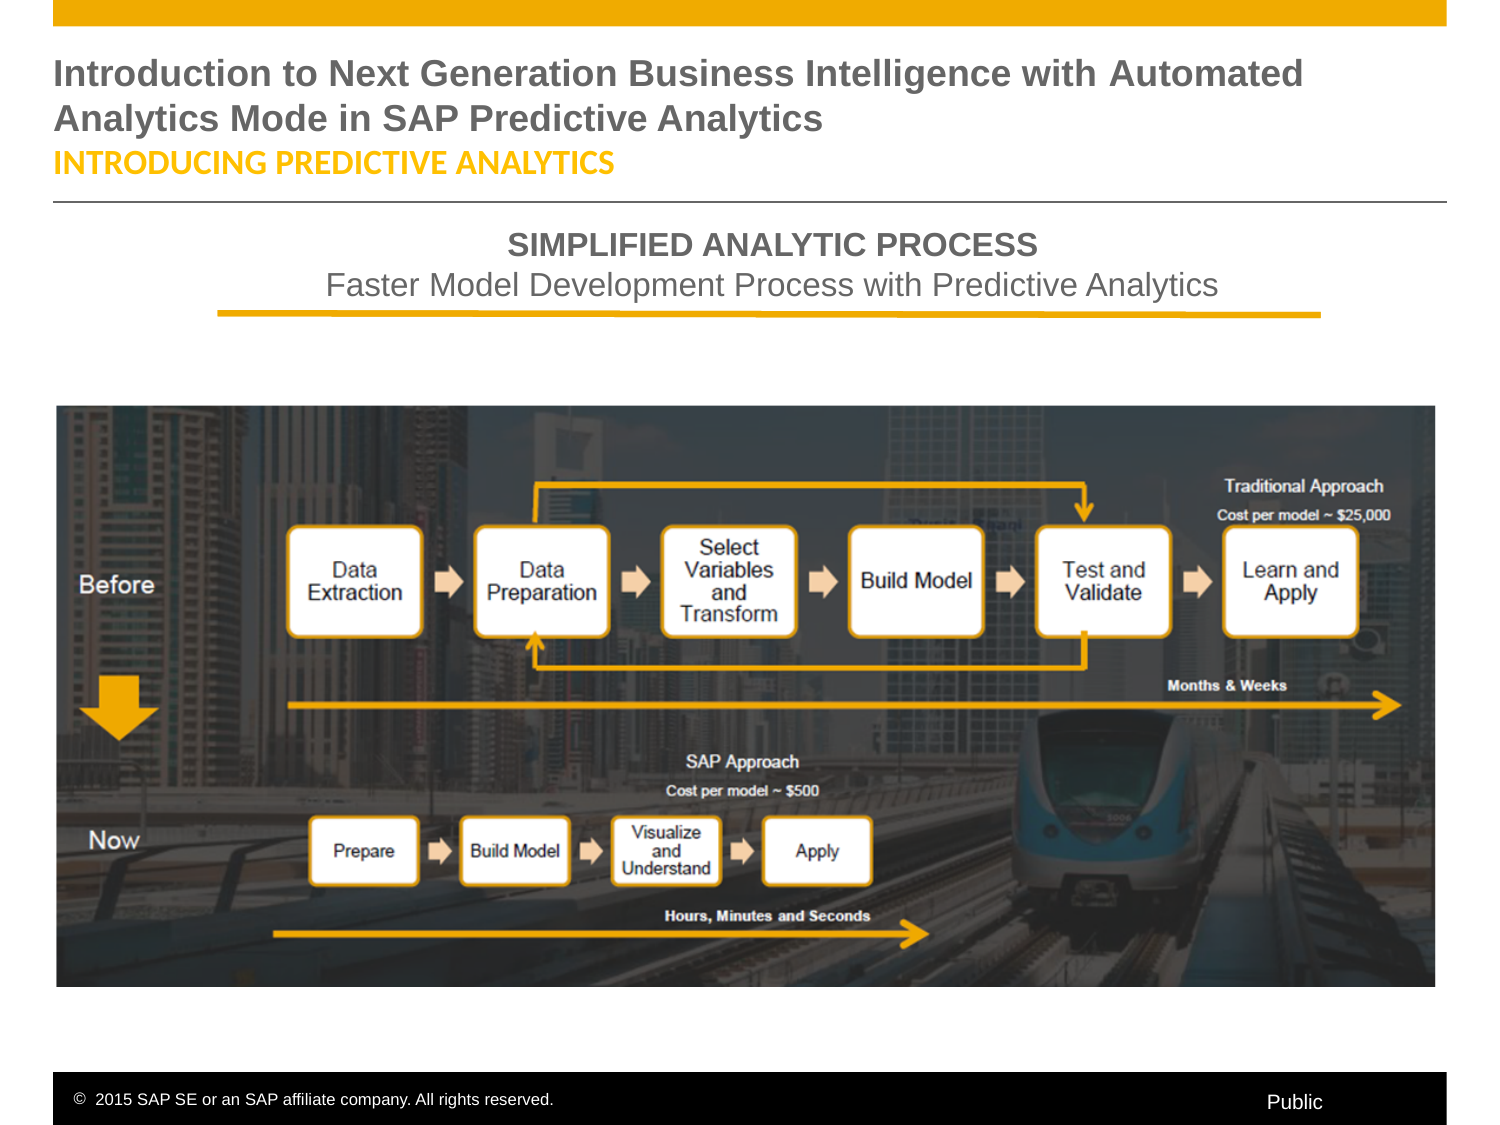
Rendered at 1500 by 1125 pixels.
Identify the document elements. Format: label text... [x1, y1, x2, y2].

title Introduction to Next Generation Business Intelligence with Automated Analytics Mode in SAP Predictive Analytics Introducing Predictive Analytics [53, 53, 1377, 178]
picture [0, 383, 1436, 987]
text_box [217, 312, 1321, 316]
text_box Simplified Analytic Process Faster Model Development Process with Predictive Analytics [46, 213, 1500, 314]
